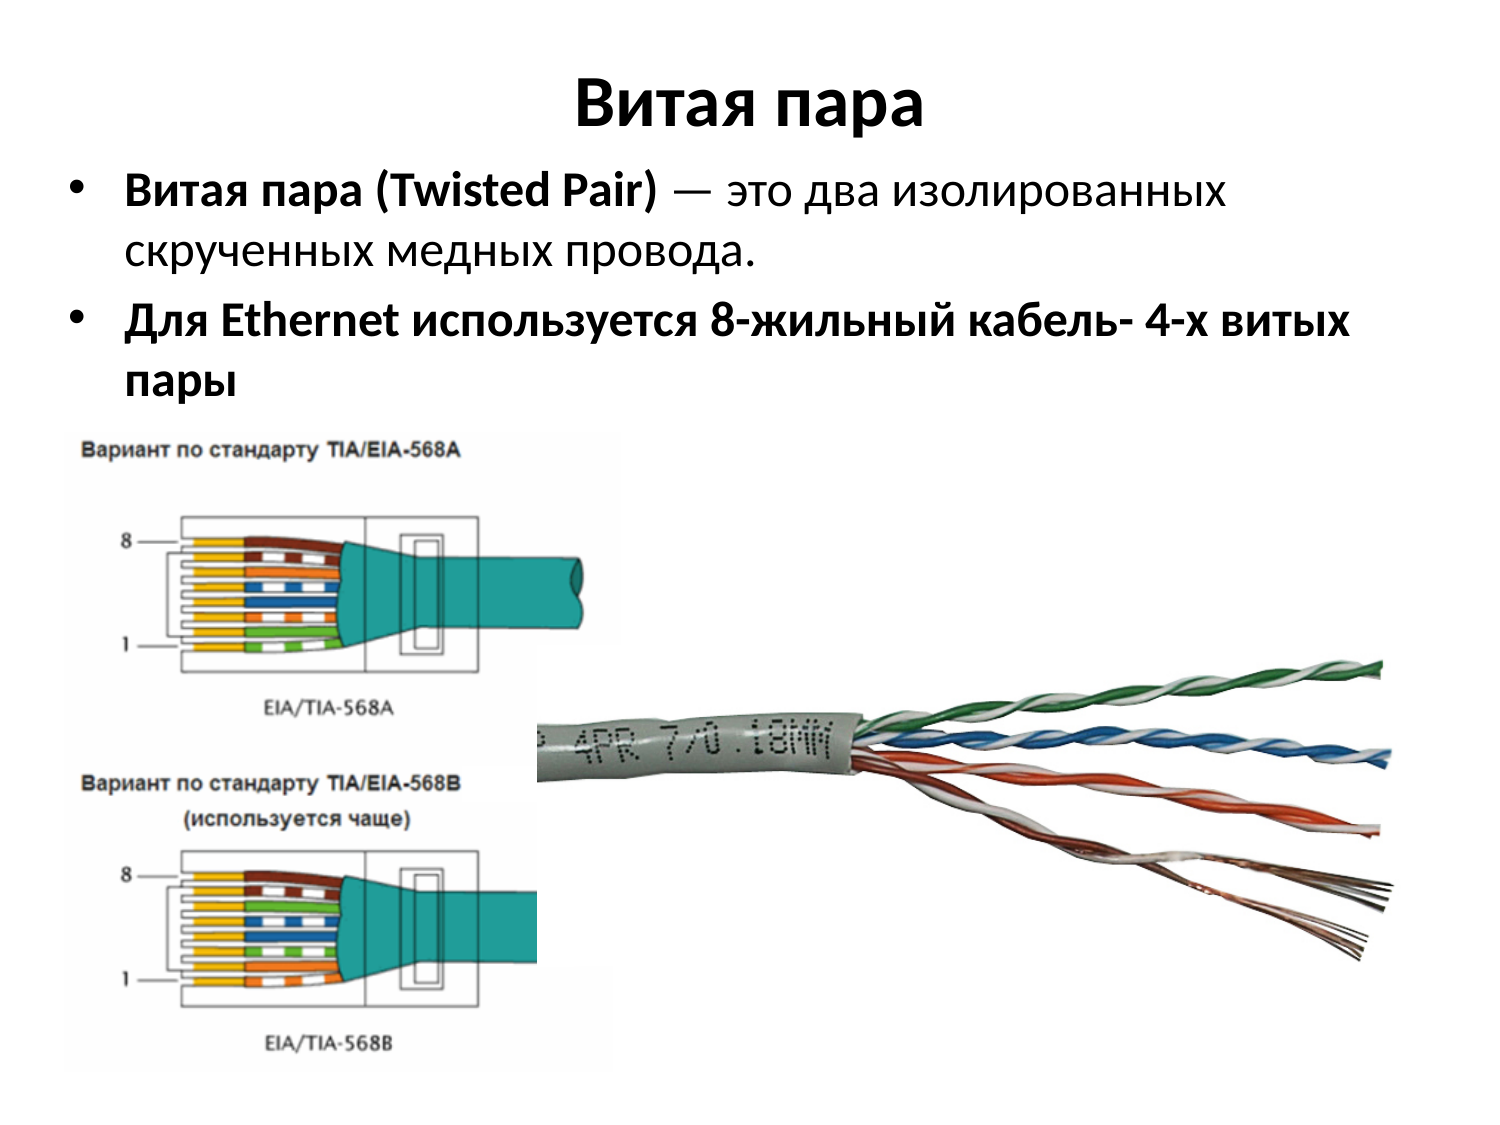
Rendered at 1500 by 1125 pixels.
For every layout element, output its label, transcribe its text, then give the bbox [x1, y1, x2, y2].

picture [64, 432, 1401, 1077]
list Витая пара (Twisted Pair) — это два изолированных скрученных медных провода. Для Ethernet используется 8-жильный кабель- 4-х витых пары [53, 149, 1471, 1059]
title Витая пара [75, 45, 1425, 149]
